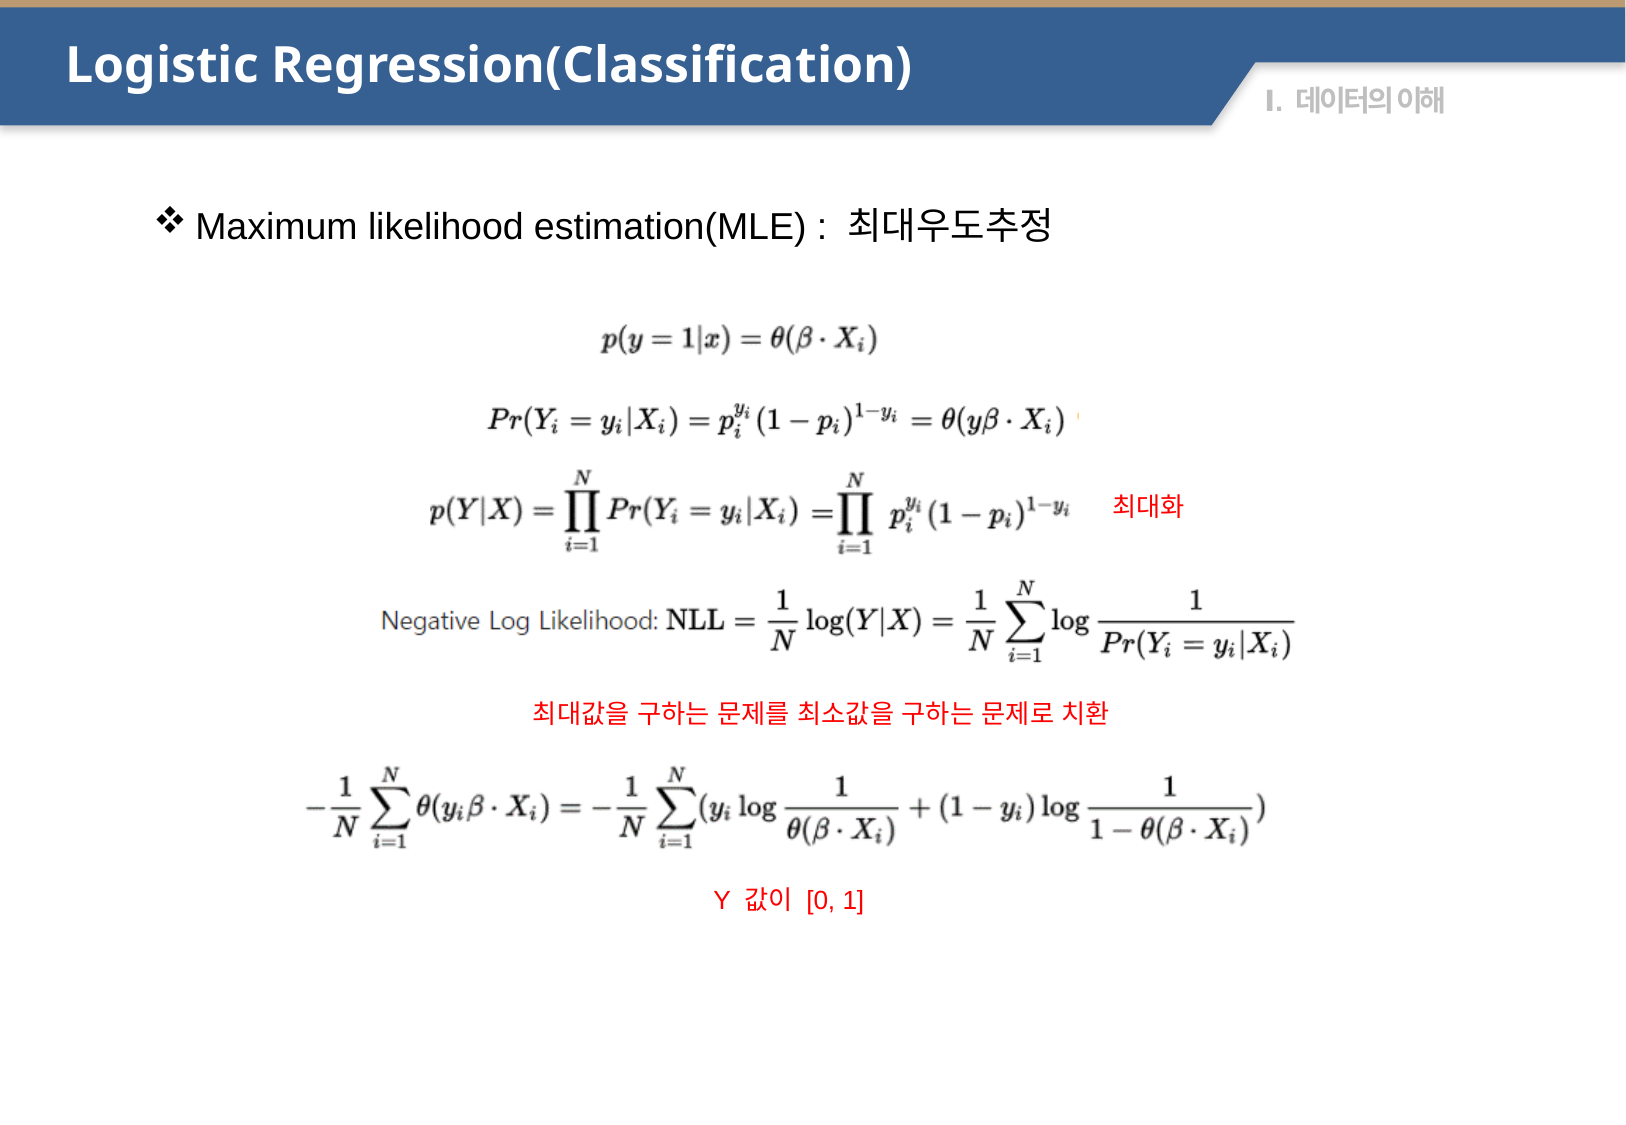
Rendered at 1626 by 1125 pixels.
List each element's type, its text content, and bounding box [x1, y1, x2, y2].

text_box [418, 872, 1204, 924]
picture [583, 312, 884, 368]
text_box Logistic Regression(Classification) [50, 36, 1297, 100]
picture [463, 385, 1079, 456]
text_box Maximum likelihood estimation(MLE) : 최대우도추정 [138, 171, 1433, 322]
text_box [418, 451, 1204, 575]
picture [374, 576, 1304, 692]
picture [284, 748, 1307, 864]
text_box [418, 700, 1204, 746]
